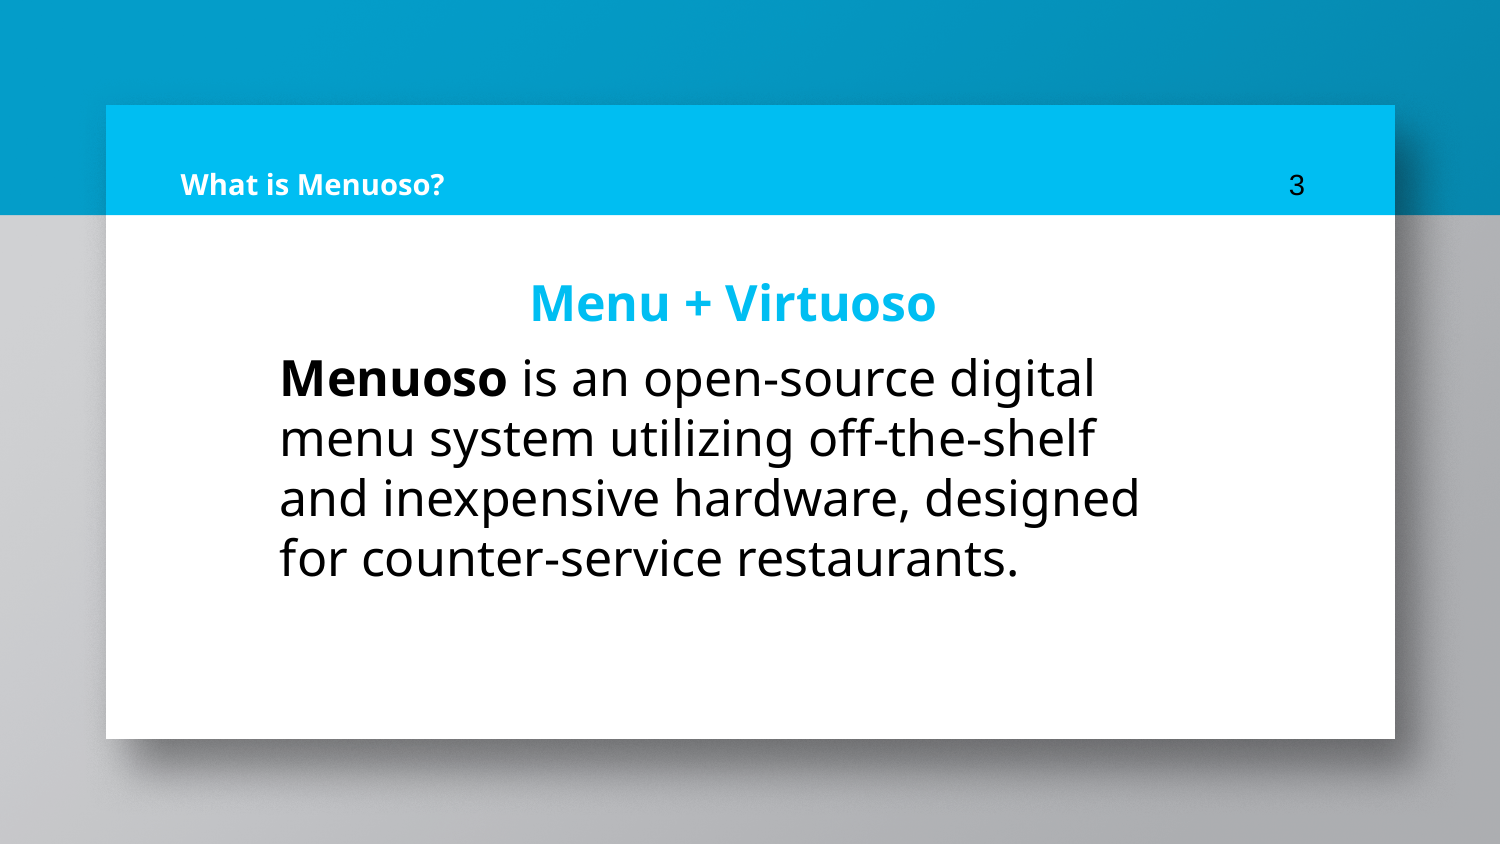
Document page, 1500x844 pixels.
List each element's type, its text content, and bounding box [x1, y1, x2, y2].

title Menu + Virtuoso [148, 236, 1319, 347]
list Menuoso is an open-source digital menu system utilizing off-the-shelf and inexpensive hardware, designed for counter-service restaurants. [264, 347, 1203, 636]
title What is Menuoso? [165, 106, 1273, 217]
picture [0, 216, 1500, 844]
slide_number ‹#› [1273, 106, 1364, 217]
